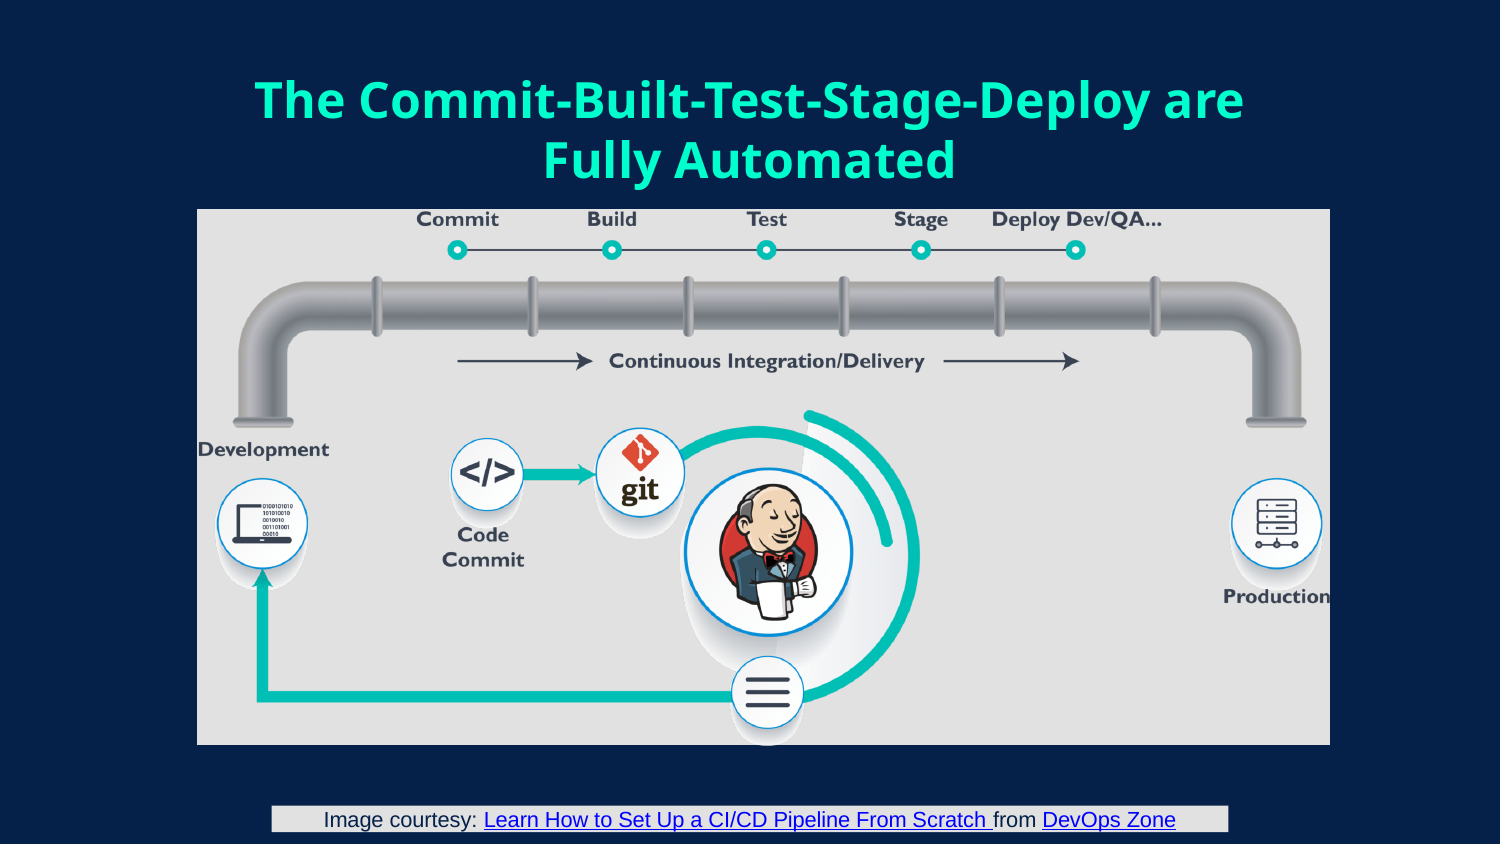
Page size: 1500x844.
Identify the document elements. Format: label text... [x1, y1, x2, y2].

title The Commit-Built-Test-Stage-Deploy are Fully Automated [120, 52, 1379, 210]
picture [196, 208, 1331, 746]
text_box Image courtesy: Learn How to Set Up a CI/CD Pipeline From Scratch from DevOps Zone [271, 805, 1229, 833]
